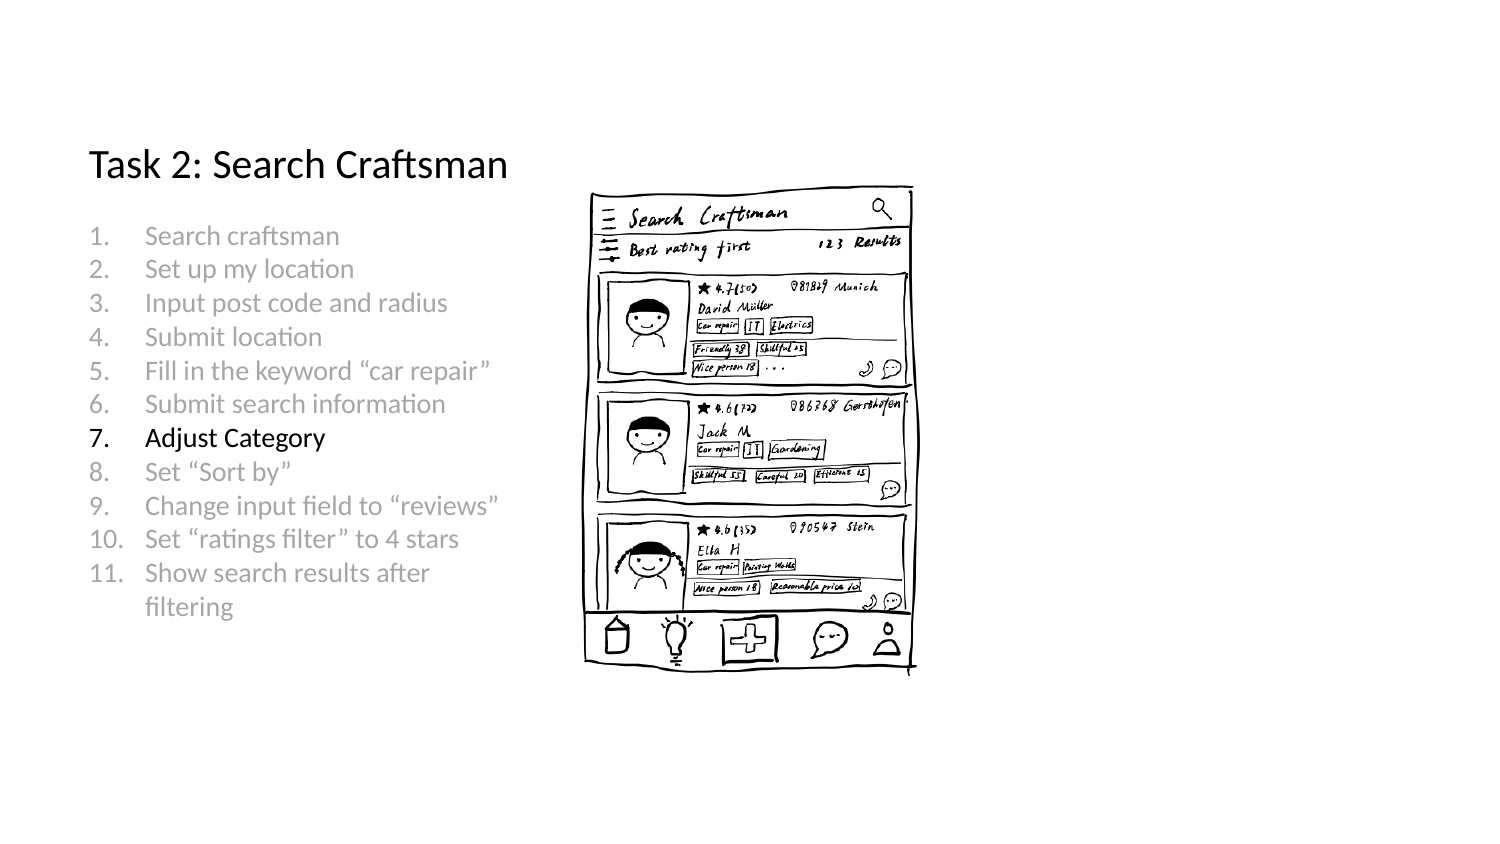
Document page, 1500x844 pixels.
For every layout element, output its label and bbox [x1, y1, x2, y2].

text_box [74, 128, 546, 634]
picture [423, 0, 1076, 844]
